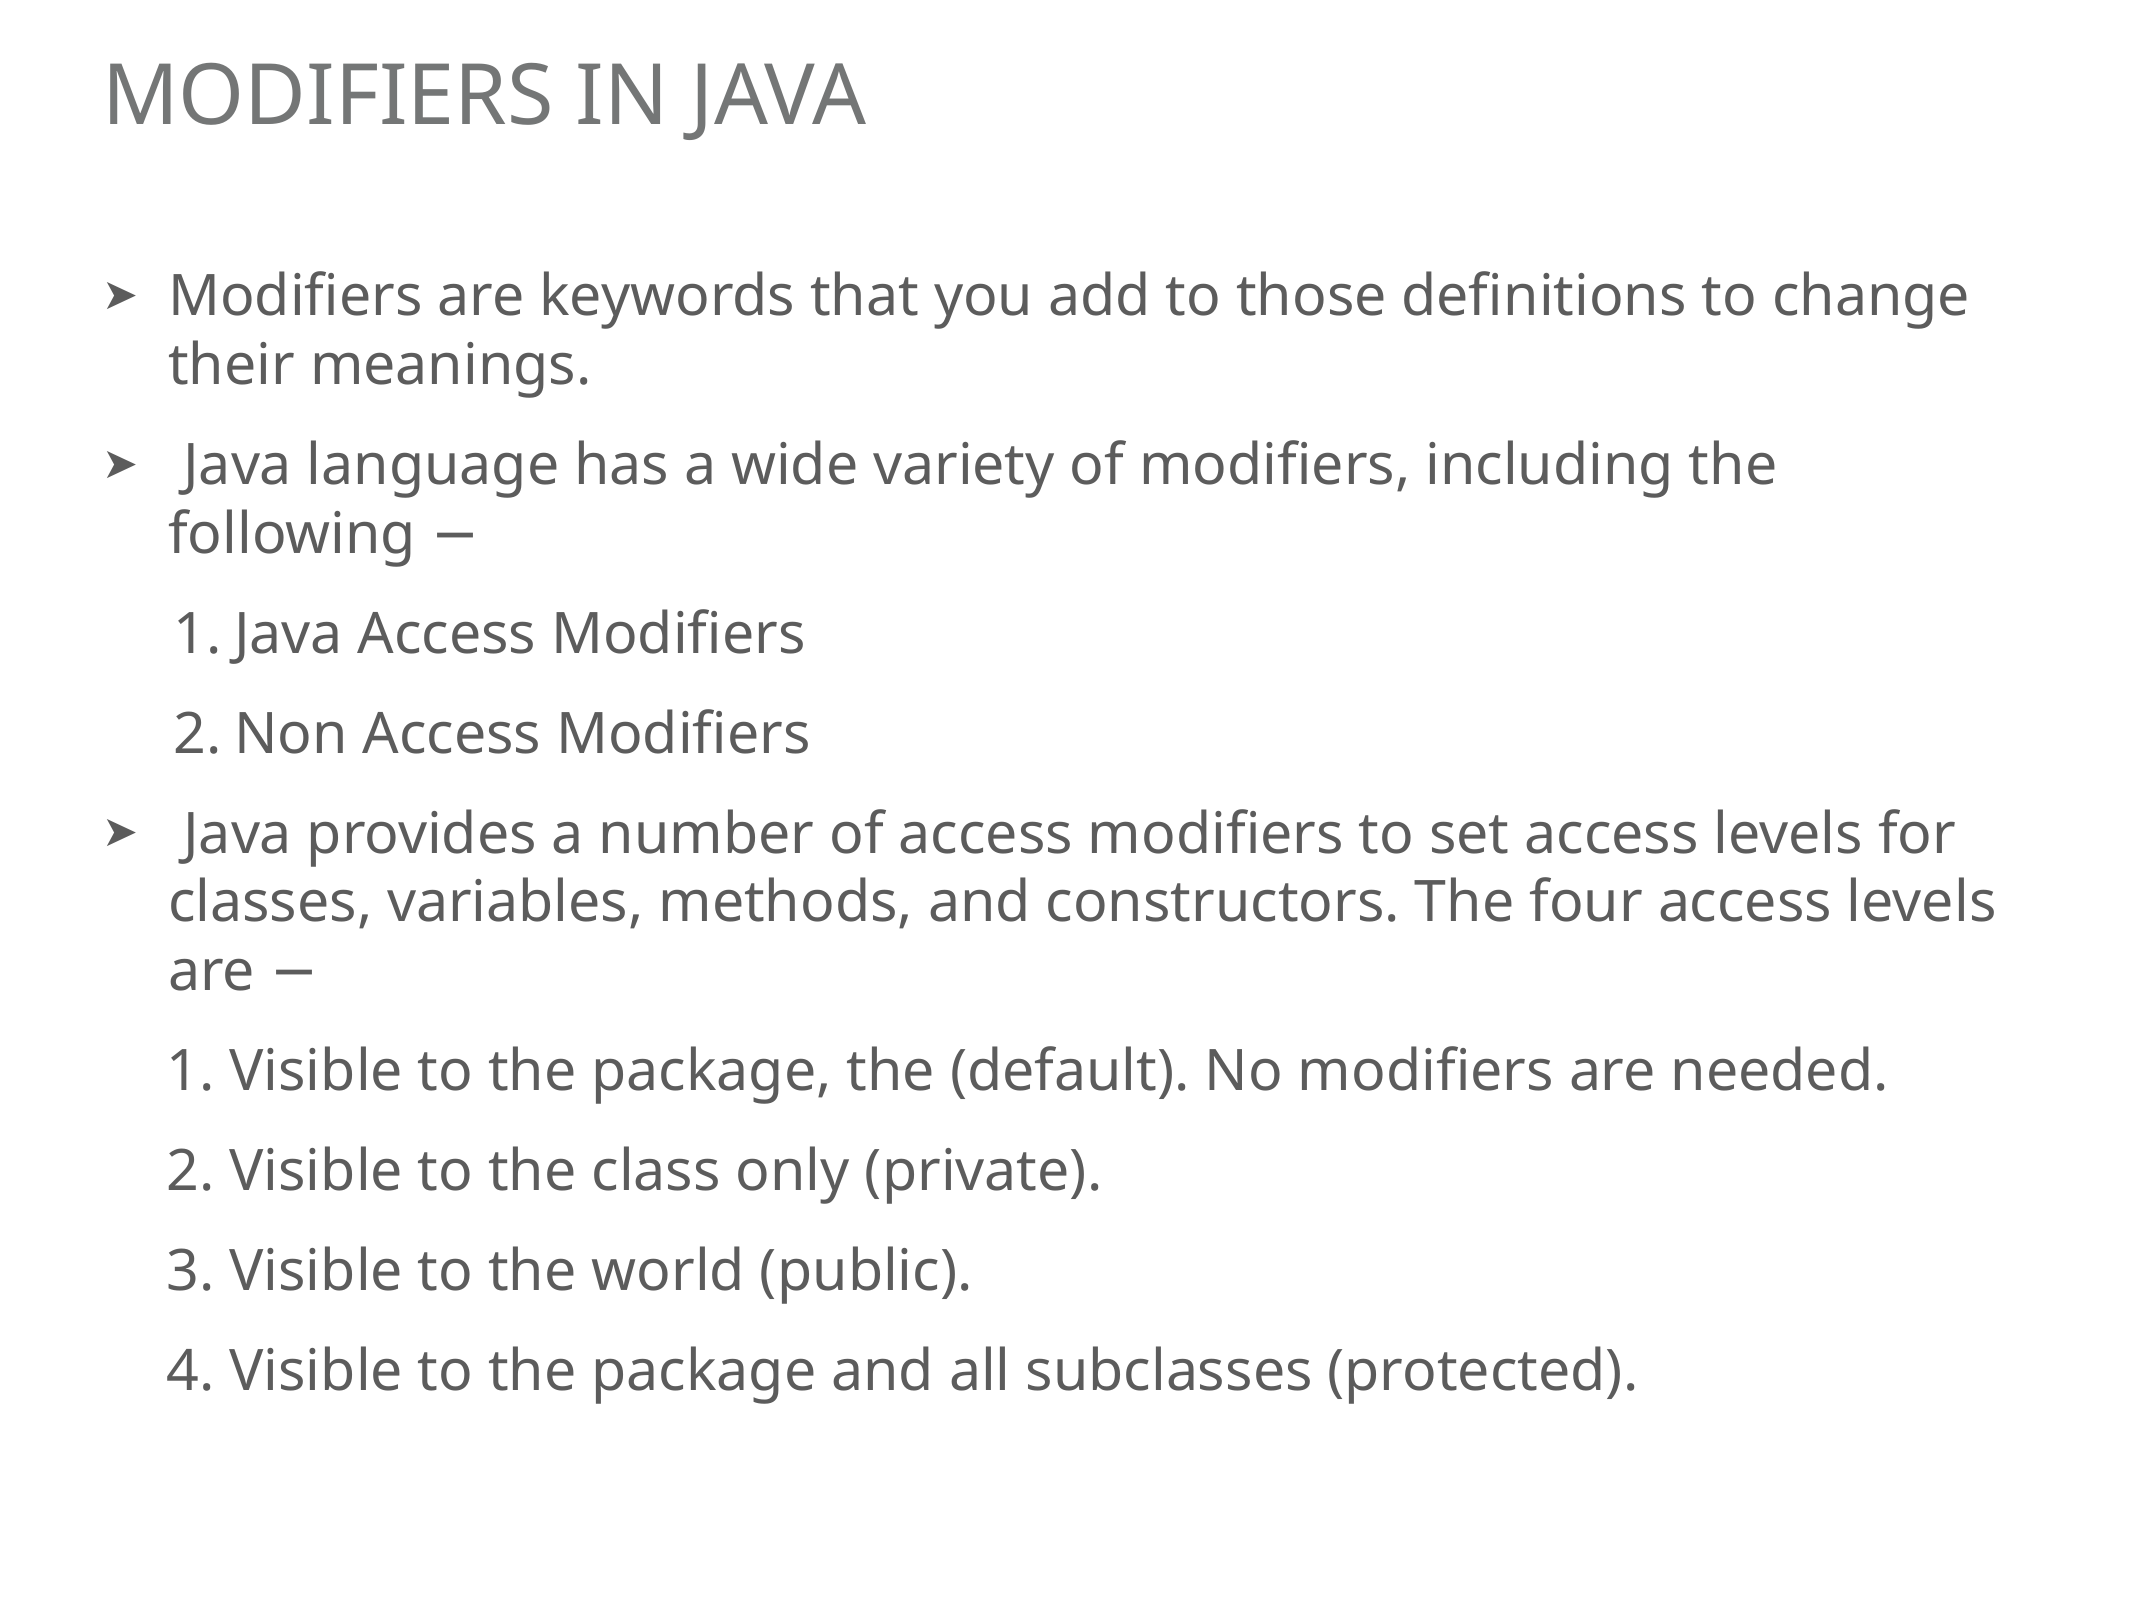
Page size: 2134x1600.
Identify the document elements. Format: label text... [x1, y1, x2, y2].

list Modifiers are keywords that you add to those definitions to change their meanings. Java language has a wide variety of modifiers, including the following − Java Access Modifiers Non Access Modifiers Java provides a number of access modifiers to set access levels for classes, variables, methods, and constructors. The four access levels are − 1. Visible to the package, the (default). No modifiers are needed. 2. Visible to the class only (private). 3. Visible to the world (public). 4. Visible to the package and all subclasses (protected). [93, 249, 2041, 1482]
title modifiers in java [93, 30, 2041, 151]
